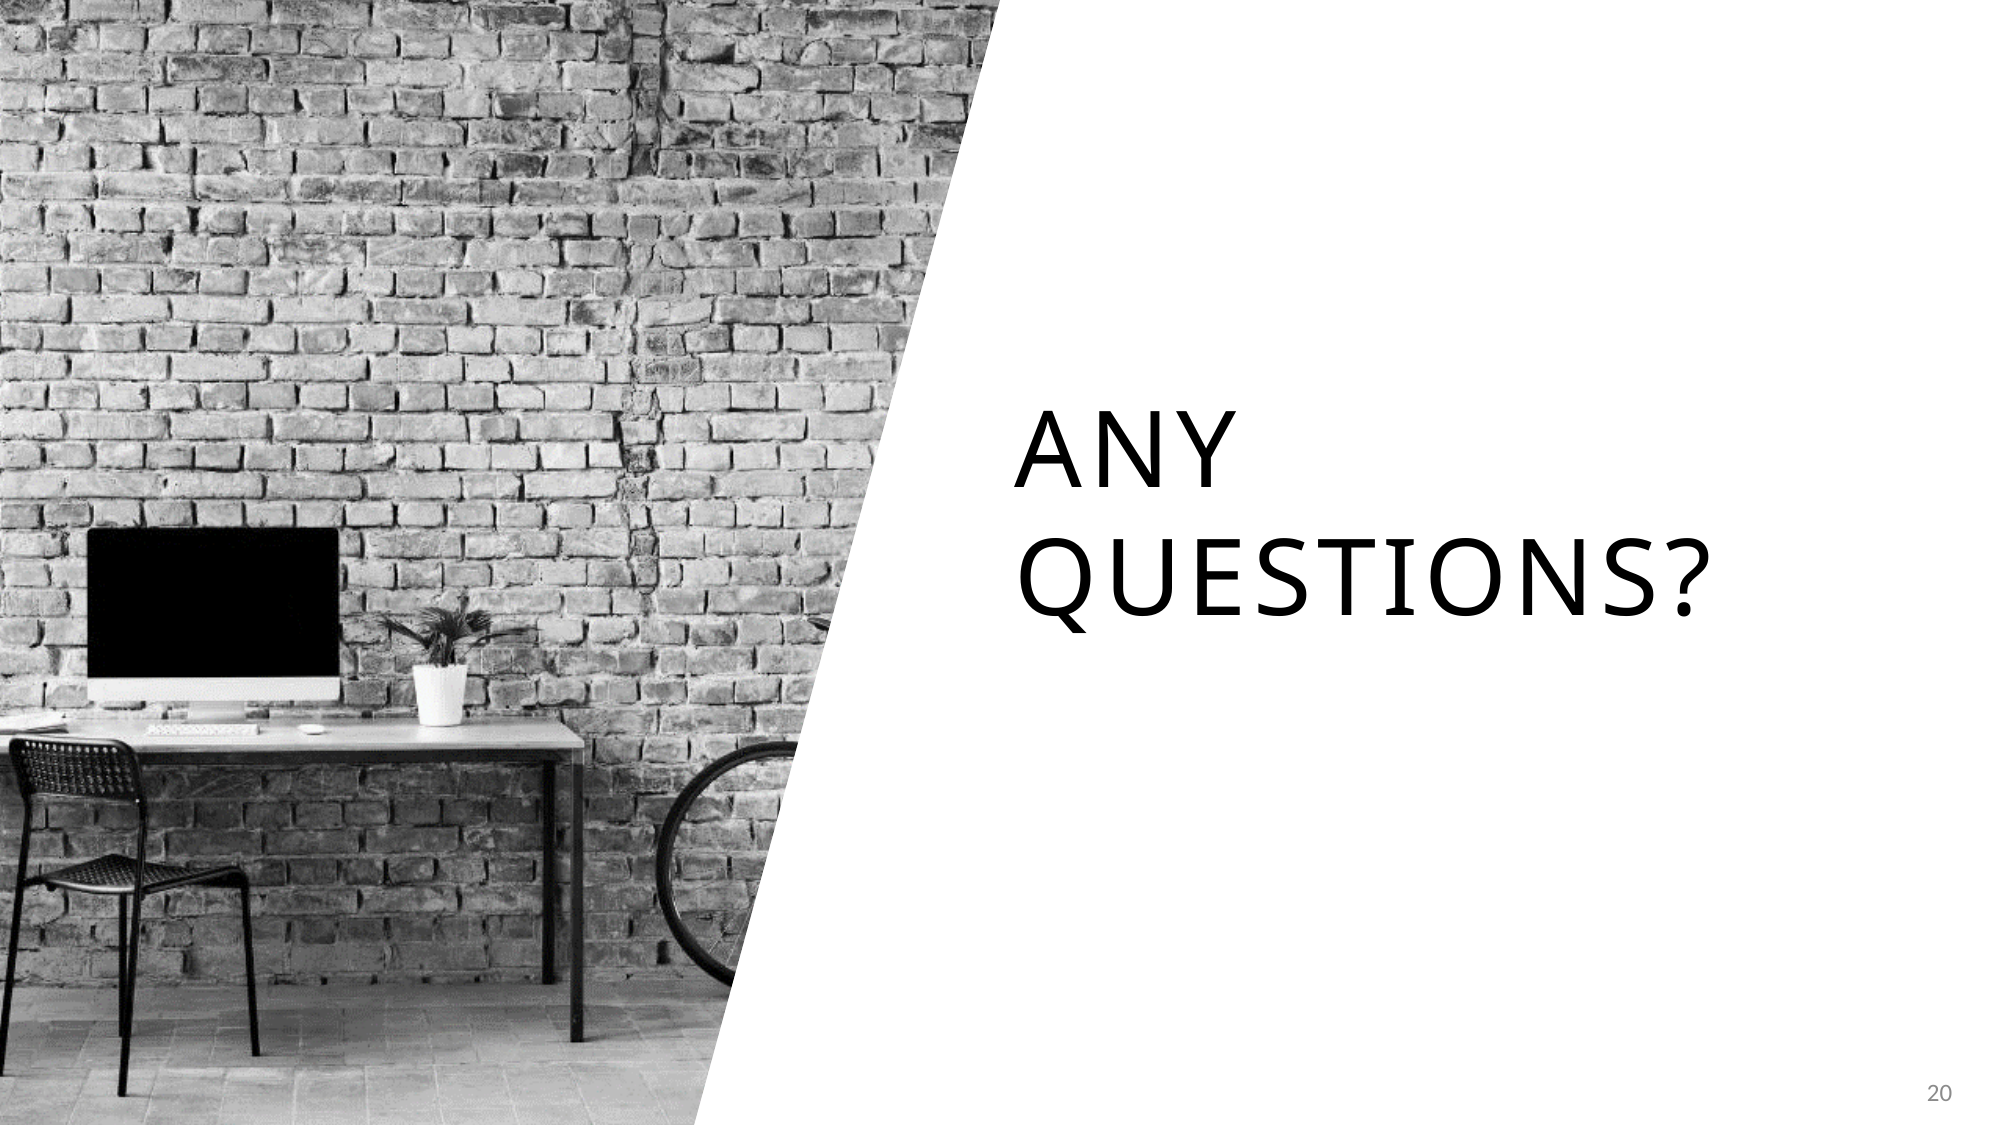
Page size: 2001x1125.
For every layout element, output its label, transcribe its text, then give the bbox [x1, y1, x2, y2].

slide_number 20 [1894, 1061, 1968, 1121]
picture [0, 0, 1000, 1125]
title Any Questions? [1000, 371, 1862, 644]
